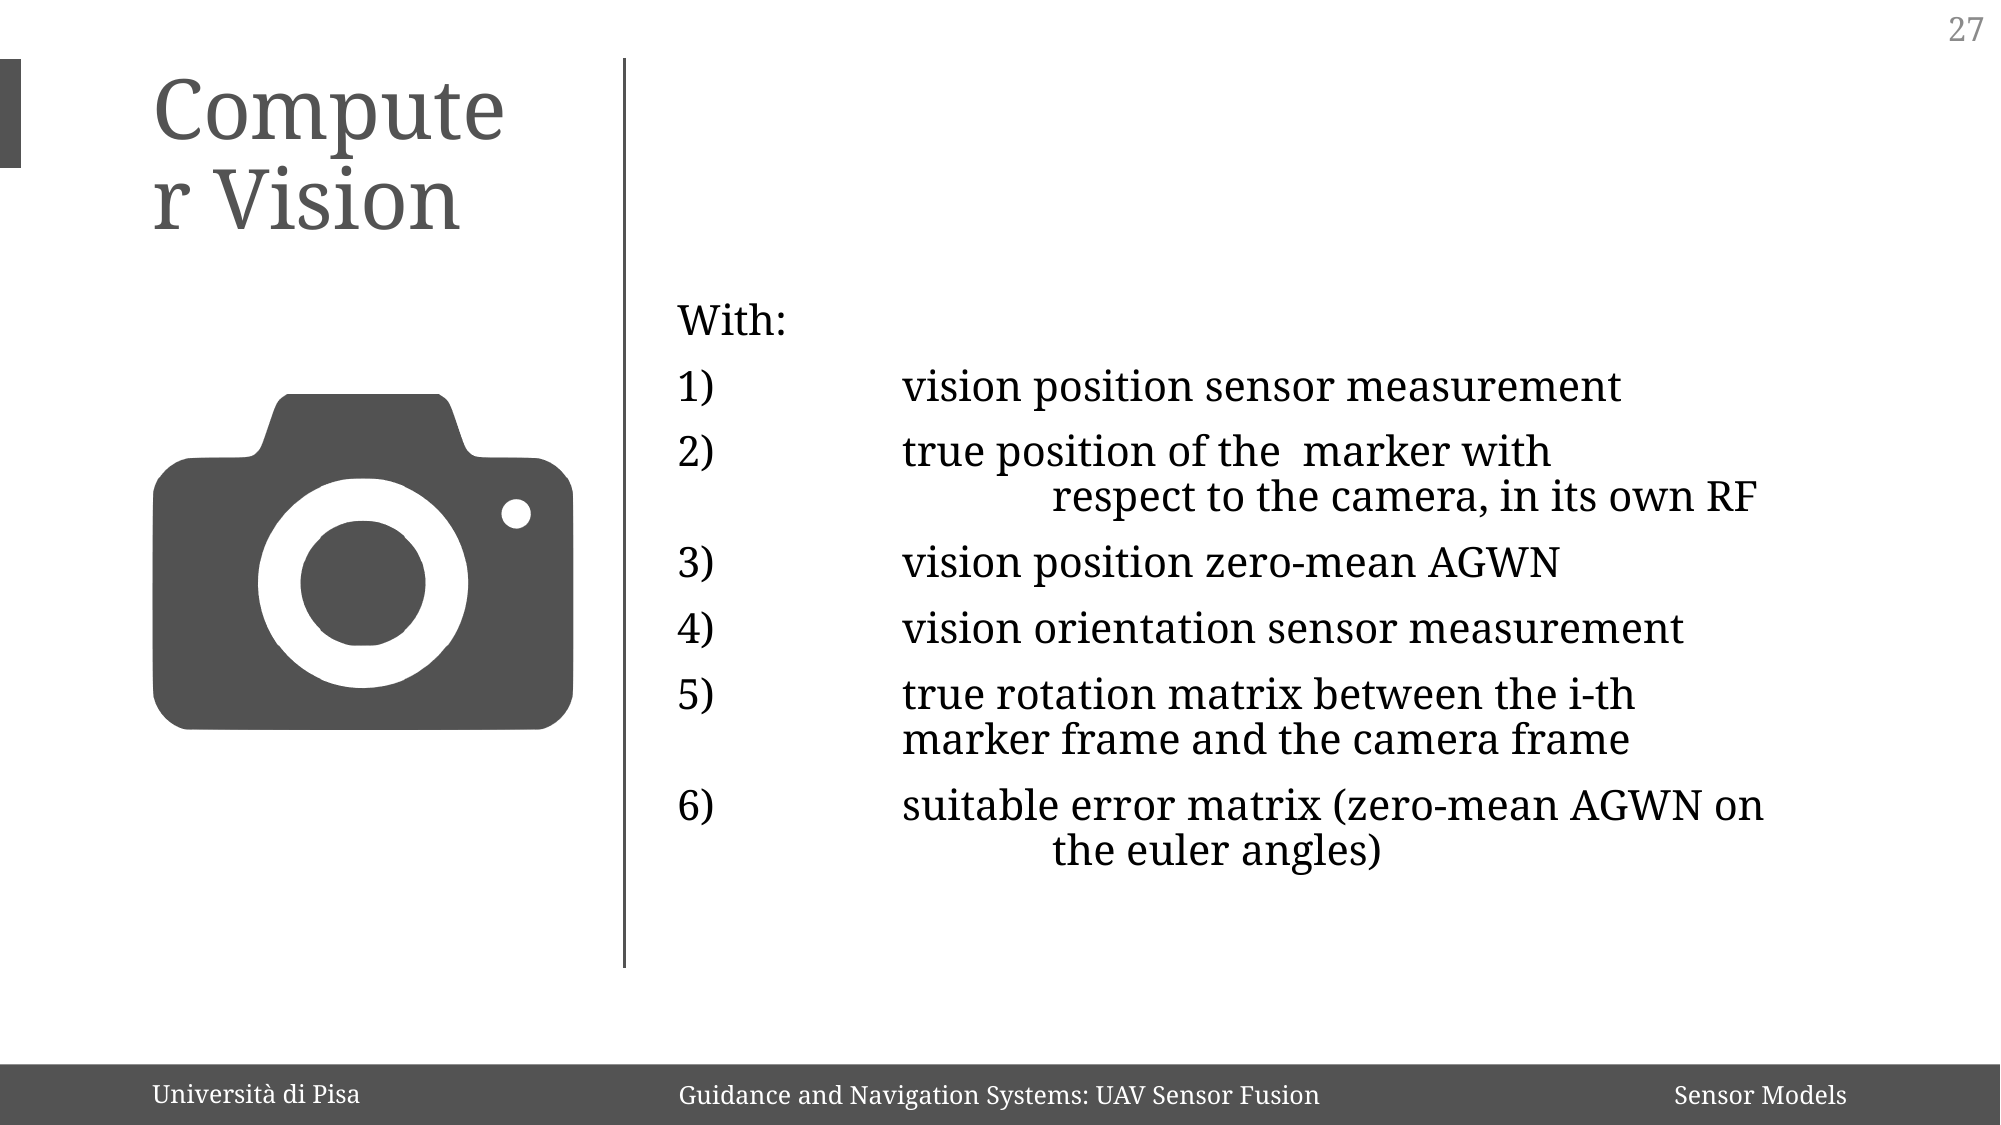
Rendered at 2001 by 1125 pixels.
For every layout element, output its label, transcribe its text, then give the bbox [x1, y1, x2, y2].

slide_number 27 [1550, 0, 2000, 61]
slide_number Università di Pisa [137, 1063, 588, 1124]
text_box Sensor Models [1412, 1065, 1863, 1125]
footer Guidance and Navigation Systems: UAV Sensor Fusion [662, 1065, 1338, 1125]
text_box Computer Vision [137, 59, 560, 255]
text_box [0, 1063, 2000, 1125]
picture [151, 394, 574, 731]
